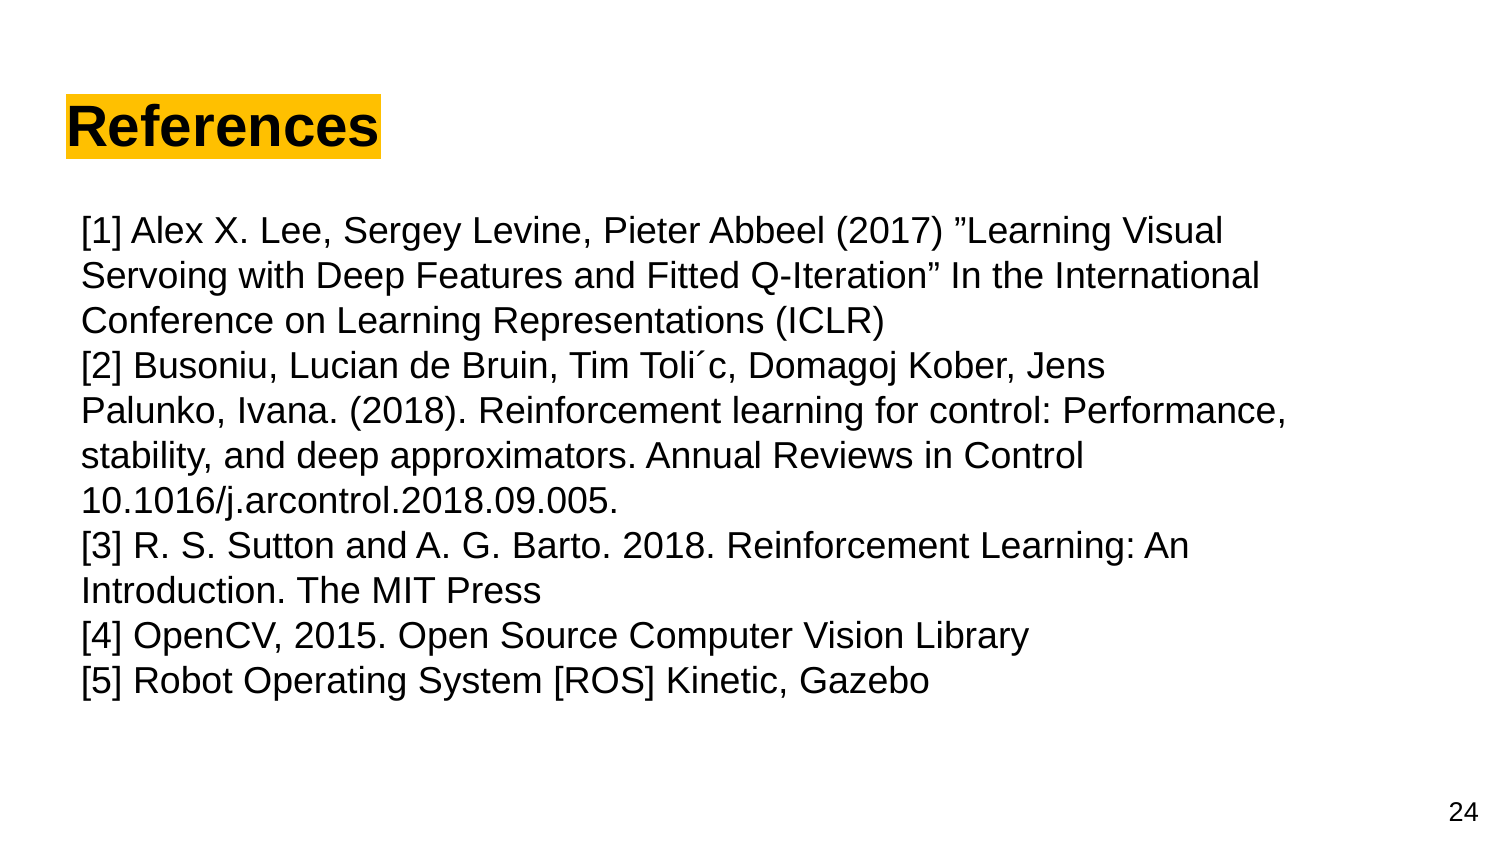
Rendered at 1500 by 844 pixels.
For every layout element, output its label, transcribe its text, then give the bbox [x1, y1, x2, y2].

text_box [1] Alex X. Lee, Sergey Levine, Pieter Abbeel (2017) ”Learning Visual Servoing with Deep Features and Fitted Q-Iteration” In the International Conference on Learning Representations (ICLR) [2] Busoniu, Lucian de Bruin, Tim Toli´c, Domagoj Kober, Jens Palunko, Ivana. (2018). Reinforcement learning for control: Performance, stability, and deep approximators. Annual Reviews in Control 10.1016/j.arcontrol.2018.09.005. [3] R. S. Sutton and A. G. Barto. 2018. Reinforcement Learning: An Introduction. The MIT Press [4] OpenCV, 2015. Open Source Computer Vision Library [5] Robot Operating System [ROS] Kinetic, Gazebo [65, 190, 1387, 799]
title References [51, 72, 1449, 167]
slide_number 24 [1403, 779, 1494, 844]
